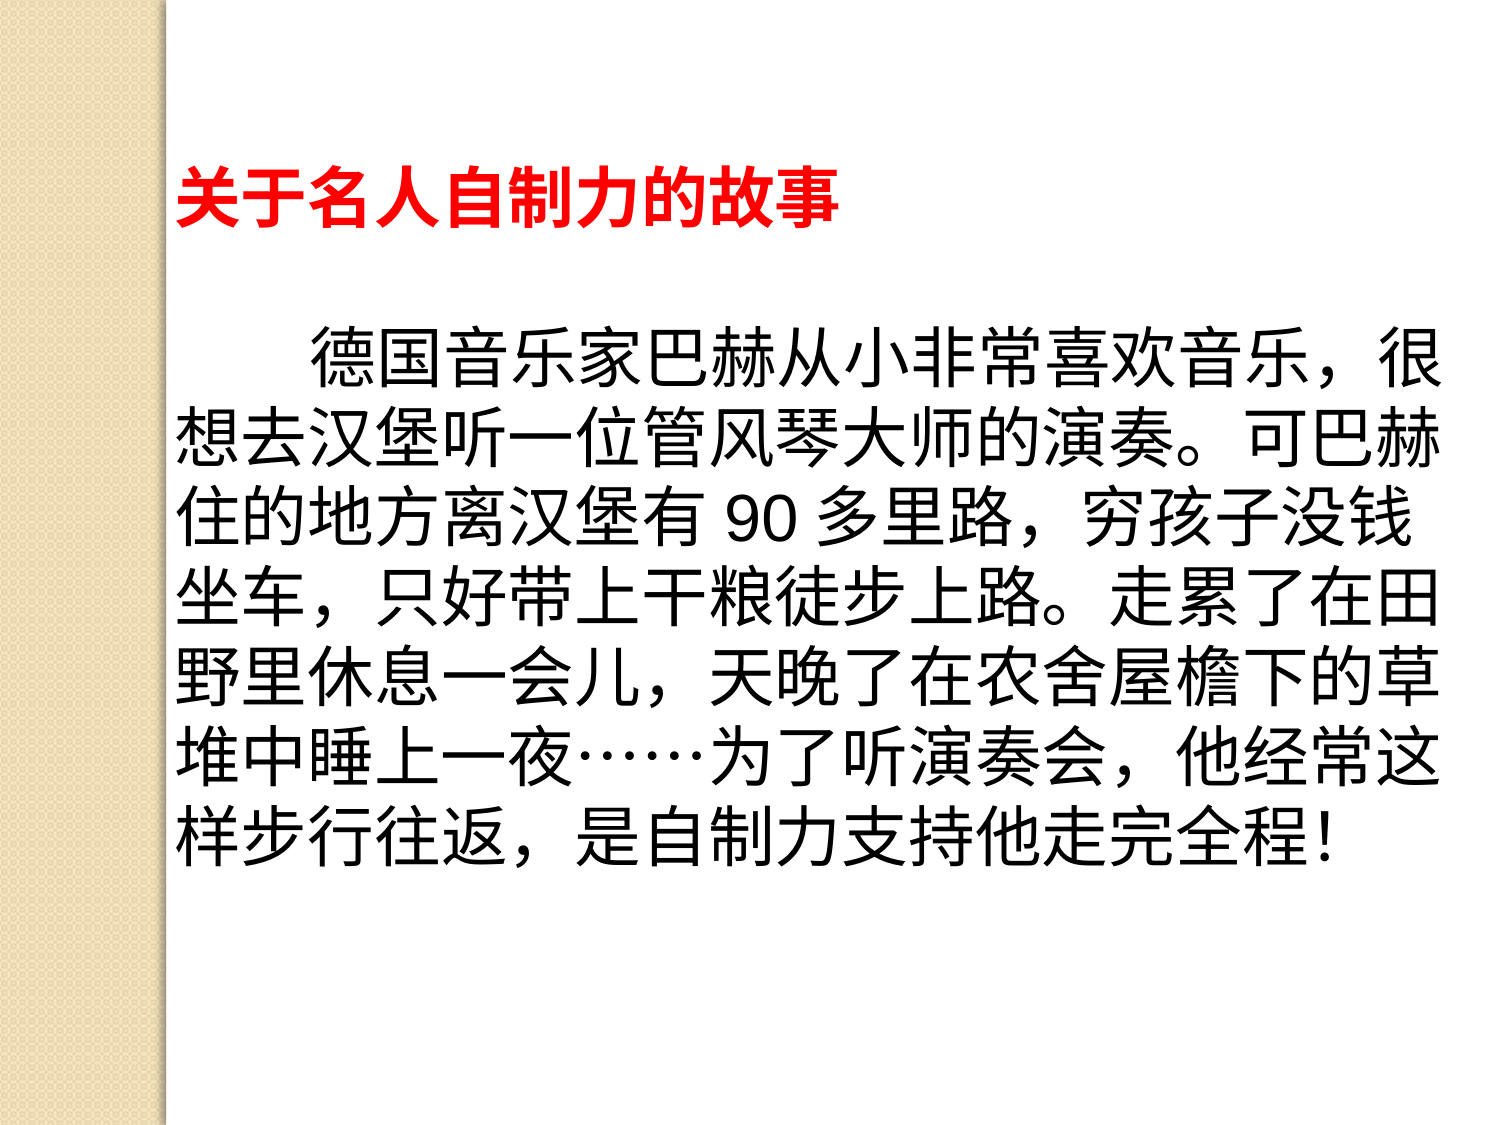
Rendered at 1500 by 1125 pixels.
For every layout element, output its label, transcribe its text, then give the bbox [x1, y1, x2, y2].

text_box 关于名人自制力的故事 德国音乐家巴赫从小非常喜欢音乐，很想去汉堡听一位管风琴大师的演奏。可巴赫住的地方离汉堡有90多里路，穷孩子没钱坐车，只好带上干粮徒步上路。走累了在田野里休息一会儿，天晚了在农舍屋檐下的草堆中睡上一夜……为了听演奏会，他经常这样步行往返，是自制力支持他走完全程！ [159, 148, 1484, 883]
